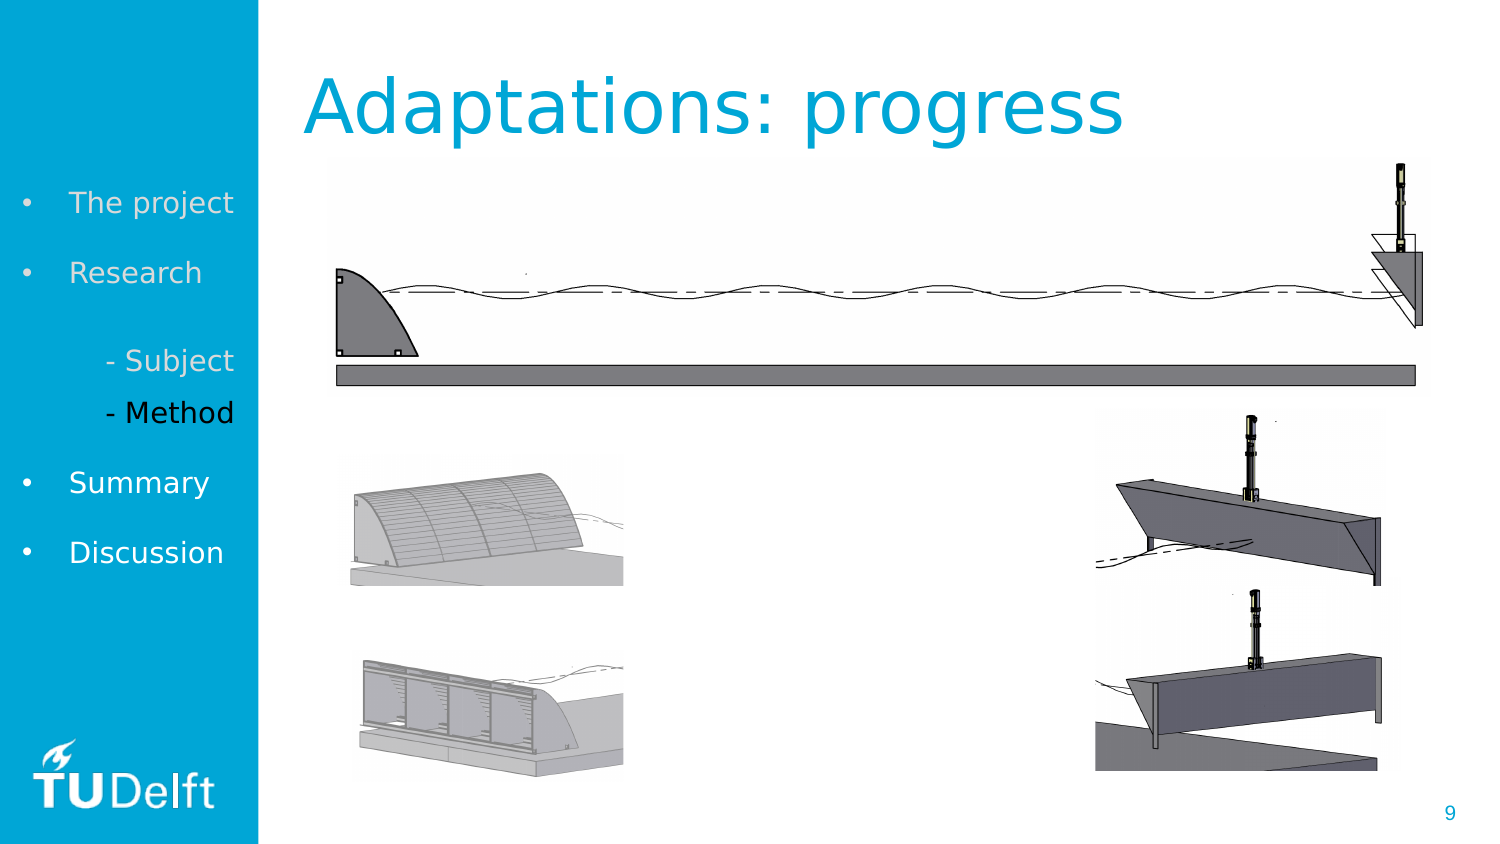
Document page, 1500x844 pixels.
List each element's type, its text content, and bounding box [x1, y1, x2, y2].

text_box [322, 432, 741, 838]
text_box Adaptations: progress [289, 33, 1455, 175]
picture [1094, 408, 1401, 772]
picture [351, 649, 624, 784]
picture [327, 156, 1431, 397]
picture [337, 454, 624, 586]
text_box The project Research - Subject - Method Summary Discussion [7, 177, 278, 577]
